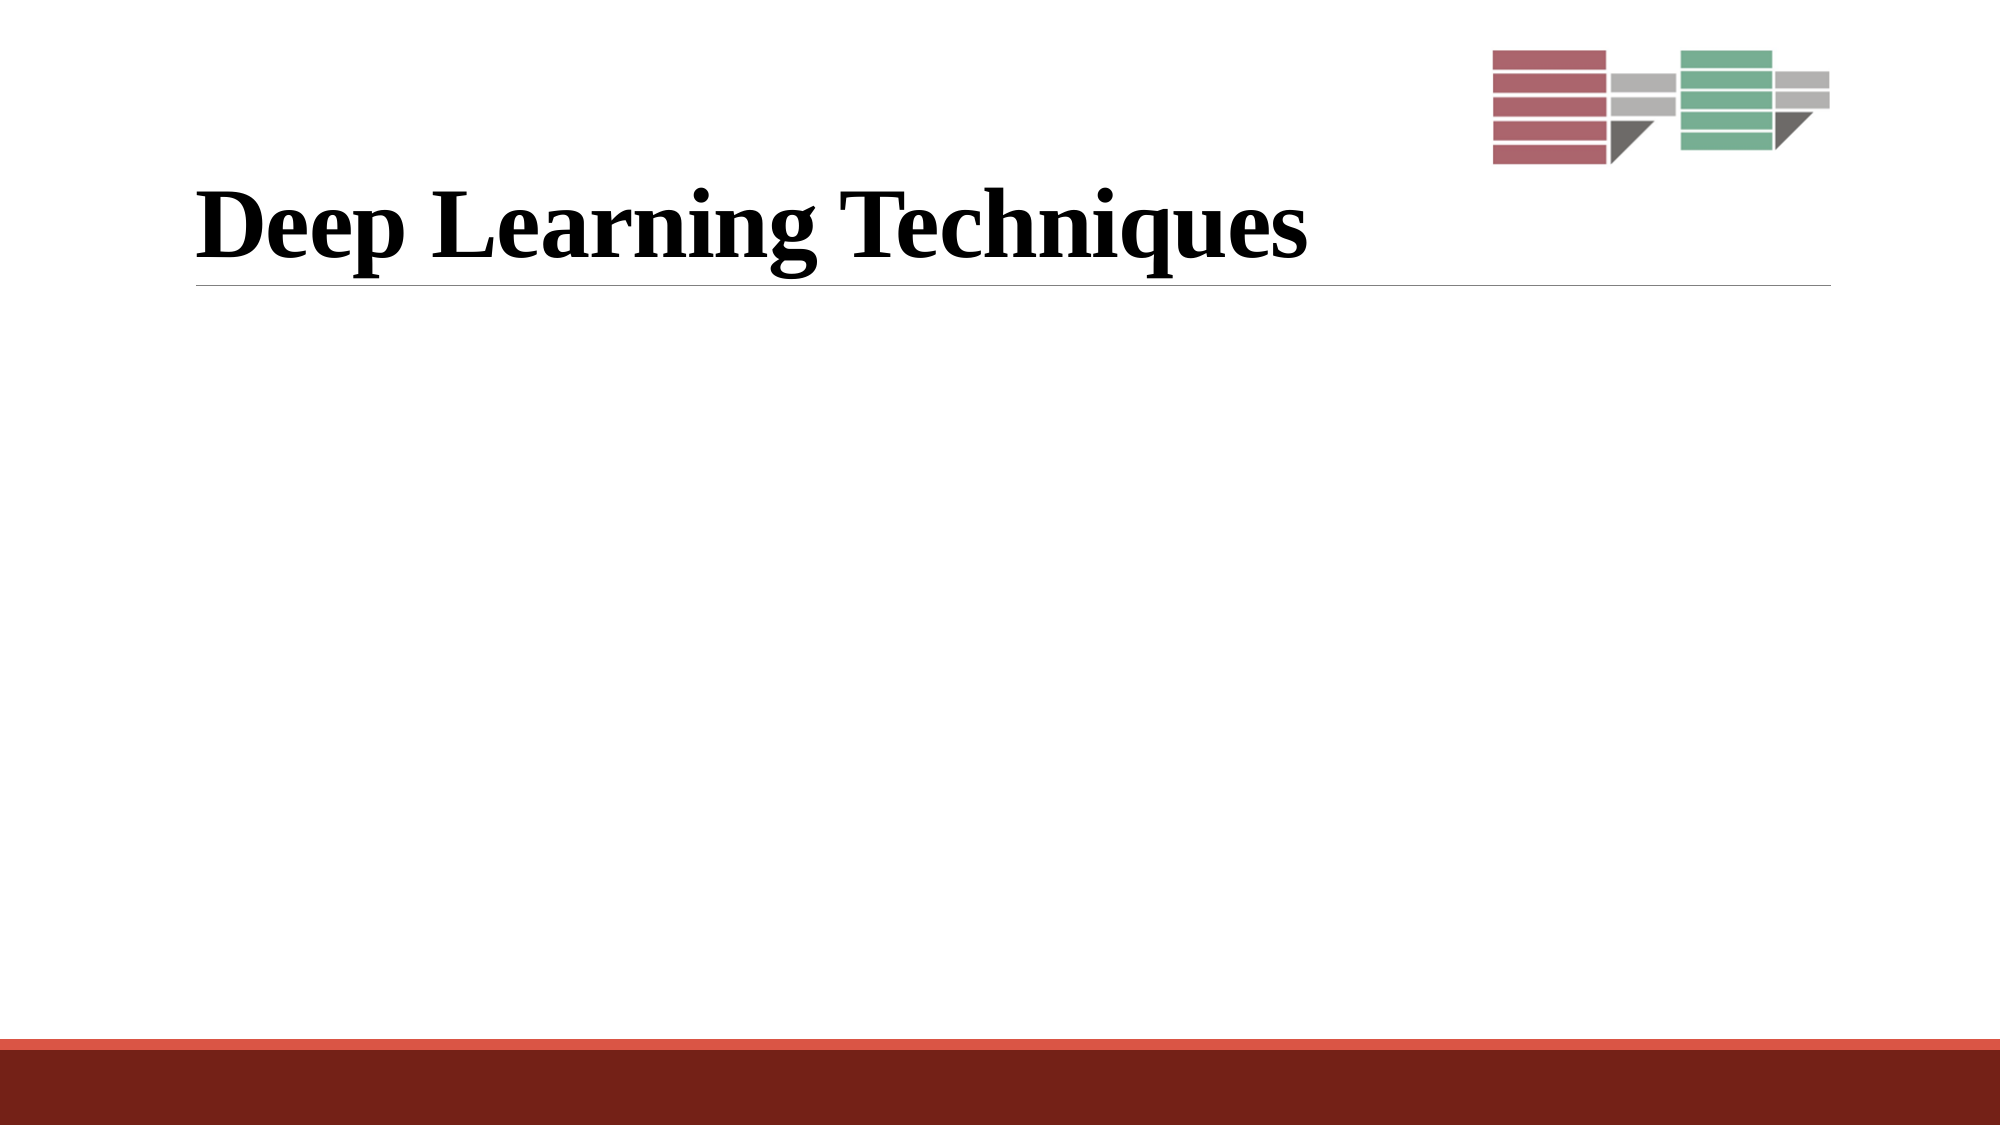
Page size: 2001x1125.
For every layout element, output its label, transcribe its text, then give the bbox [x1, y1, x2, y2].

title Deep Learning Techniques [180, 47, 1830, 285]
